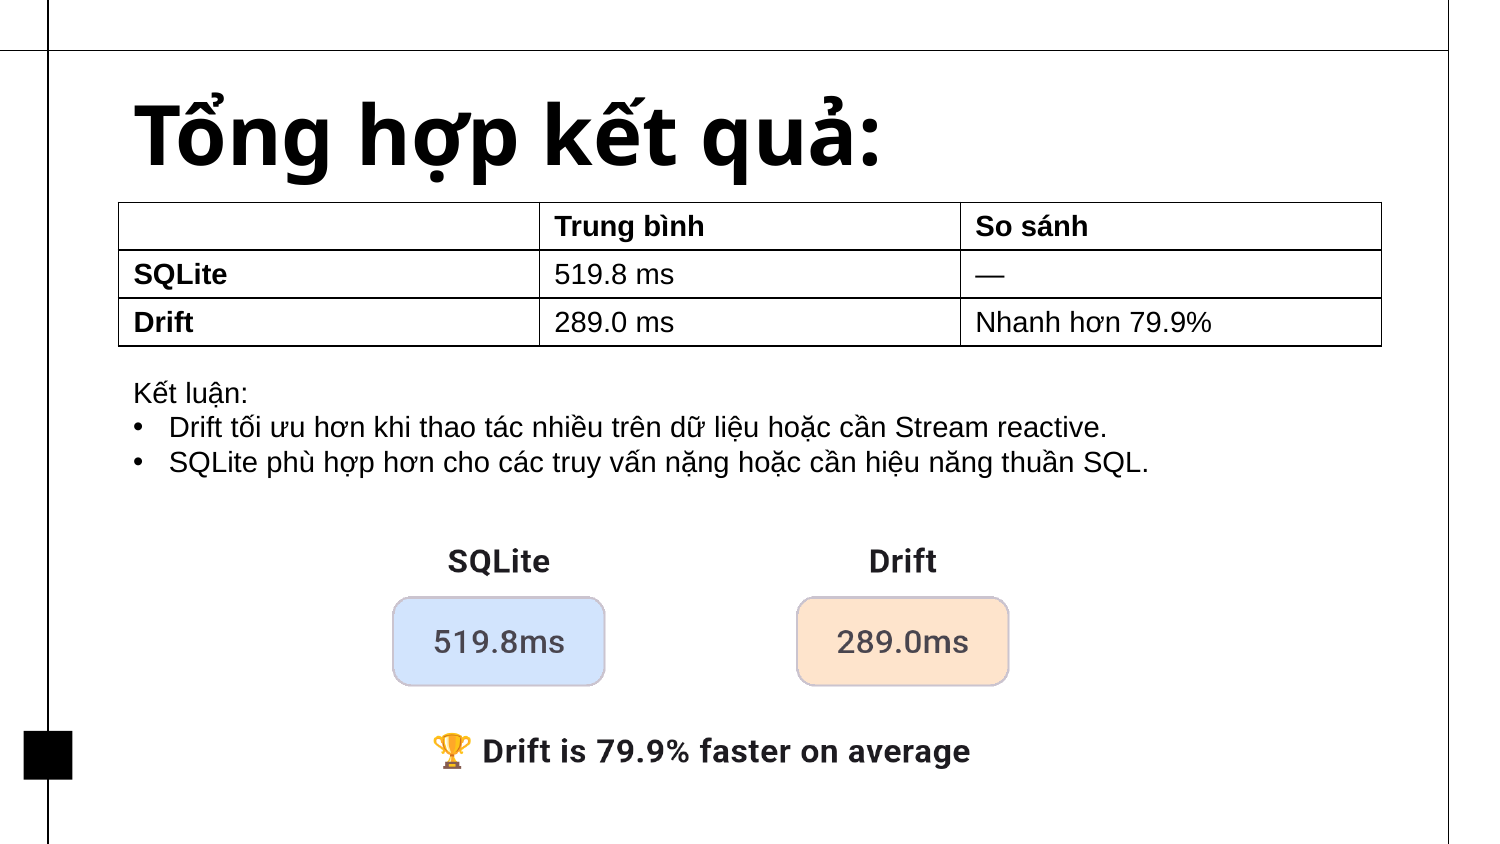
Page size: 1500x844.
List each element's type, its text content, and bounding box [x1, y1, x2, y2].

text_box Kết luận: Drift tối ưu hơn khi thao tác nhiều trên dữ liệu hoặc cần Stream reactive. SQLite phù hợp hơn cho các truy vấn nặng hoặc cần hiệu năng thuần SQL. [118, 366, 1382, 487]
table_header Trung bình [540, 203, 960, 249]
picture [275, 508, 1131, 796]
table_cell SQLite [119, 251, 539, 297]
table_header So sánh [961, 203, 1381, 249]
table_cell 519.8 ms [540, 251, 960, 297]
title Tổng hợp kết quả: [118, 67, 1443, 203]
table_header [119, 203, 539, 249]
table_cell — [961, 251, 1381, 297]
table_cell Nhanh hơn 79.9% [961, 299, 1381, 345]
table_cell 289.0 ms [540, 299, 960, 345]
table_cell Drift [119, 299, 539, 345]
